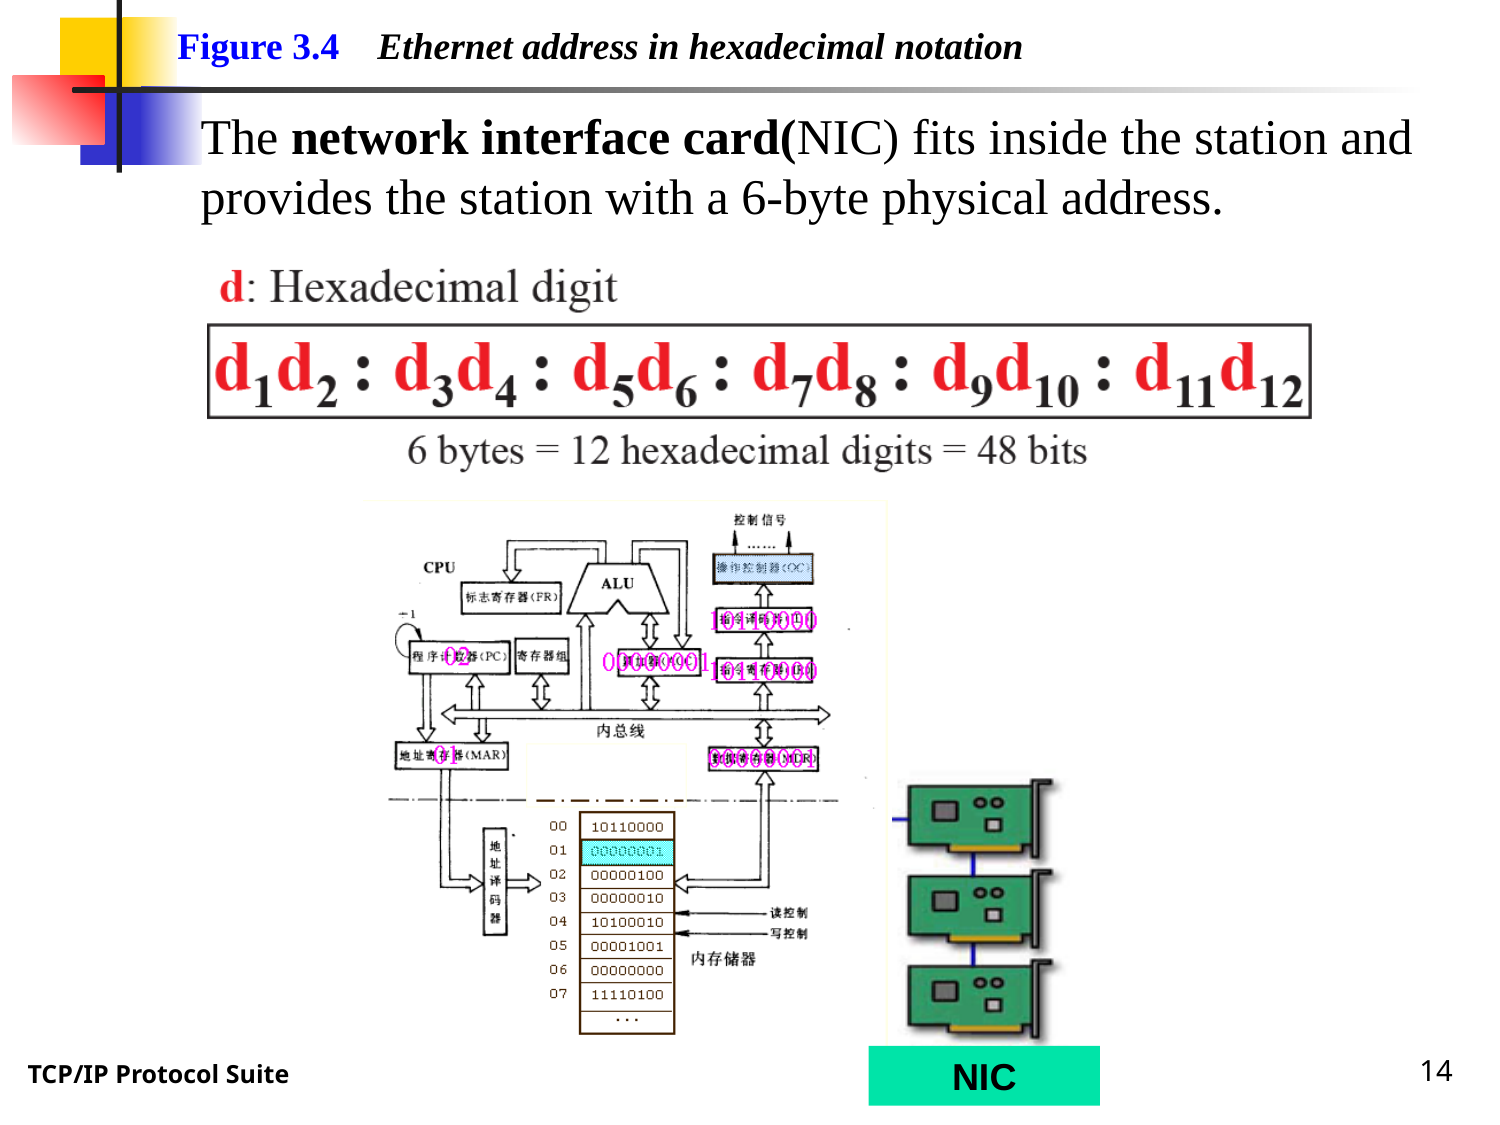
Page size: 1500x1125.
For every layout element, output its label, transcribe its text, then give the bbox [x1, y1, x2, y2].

text_box [122, 17, 177, 86]
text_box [868, 756, 1100, 1094]
picture [363, 500, 888, 1051]
text_box [72, 87, 1423, 93]
text_box [122, 93, 141, 165]
text_box [80, 93, 116, 165]
text_box Figure 3.4 Ethernet address in hexadecimal notation [162, 14, 1100, 75]
text_box [116, 0, 122, 87]
text_box [12, 75, 105, 145]
slide_number 14 [1155, 1024, 1468, 1100]
text_box [116, 93, 122, 173]
text_box The network interface card(NIC) fits inside the station and provides the station with a 6-byte physical address. [185, 96, 1450, 232]
text_box [60, 17, 116, 86]
footer TCP/IP Protocol Suite [12, 1025, 488, 1100]
picture [207, 263, 1312, 477]
text_box [141, 93, 202, 165]
